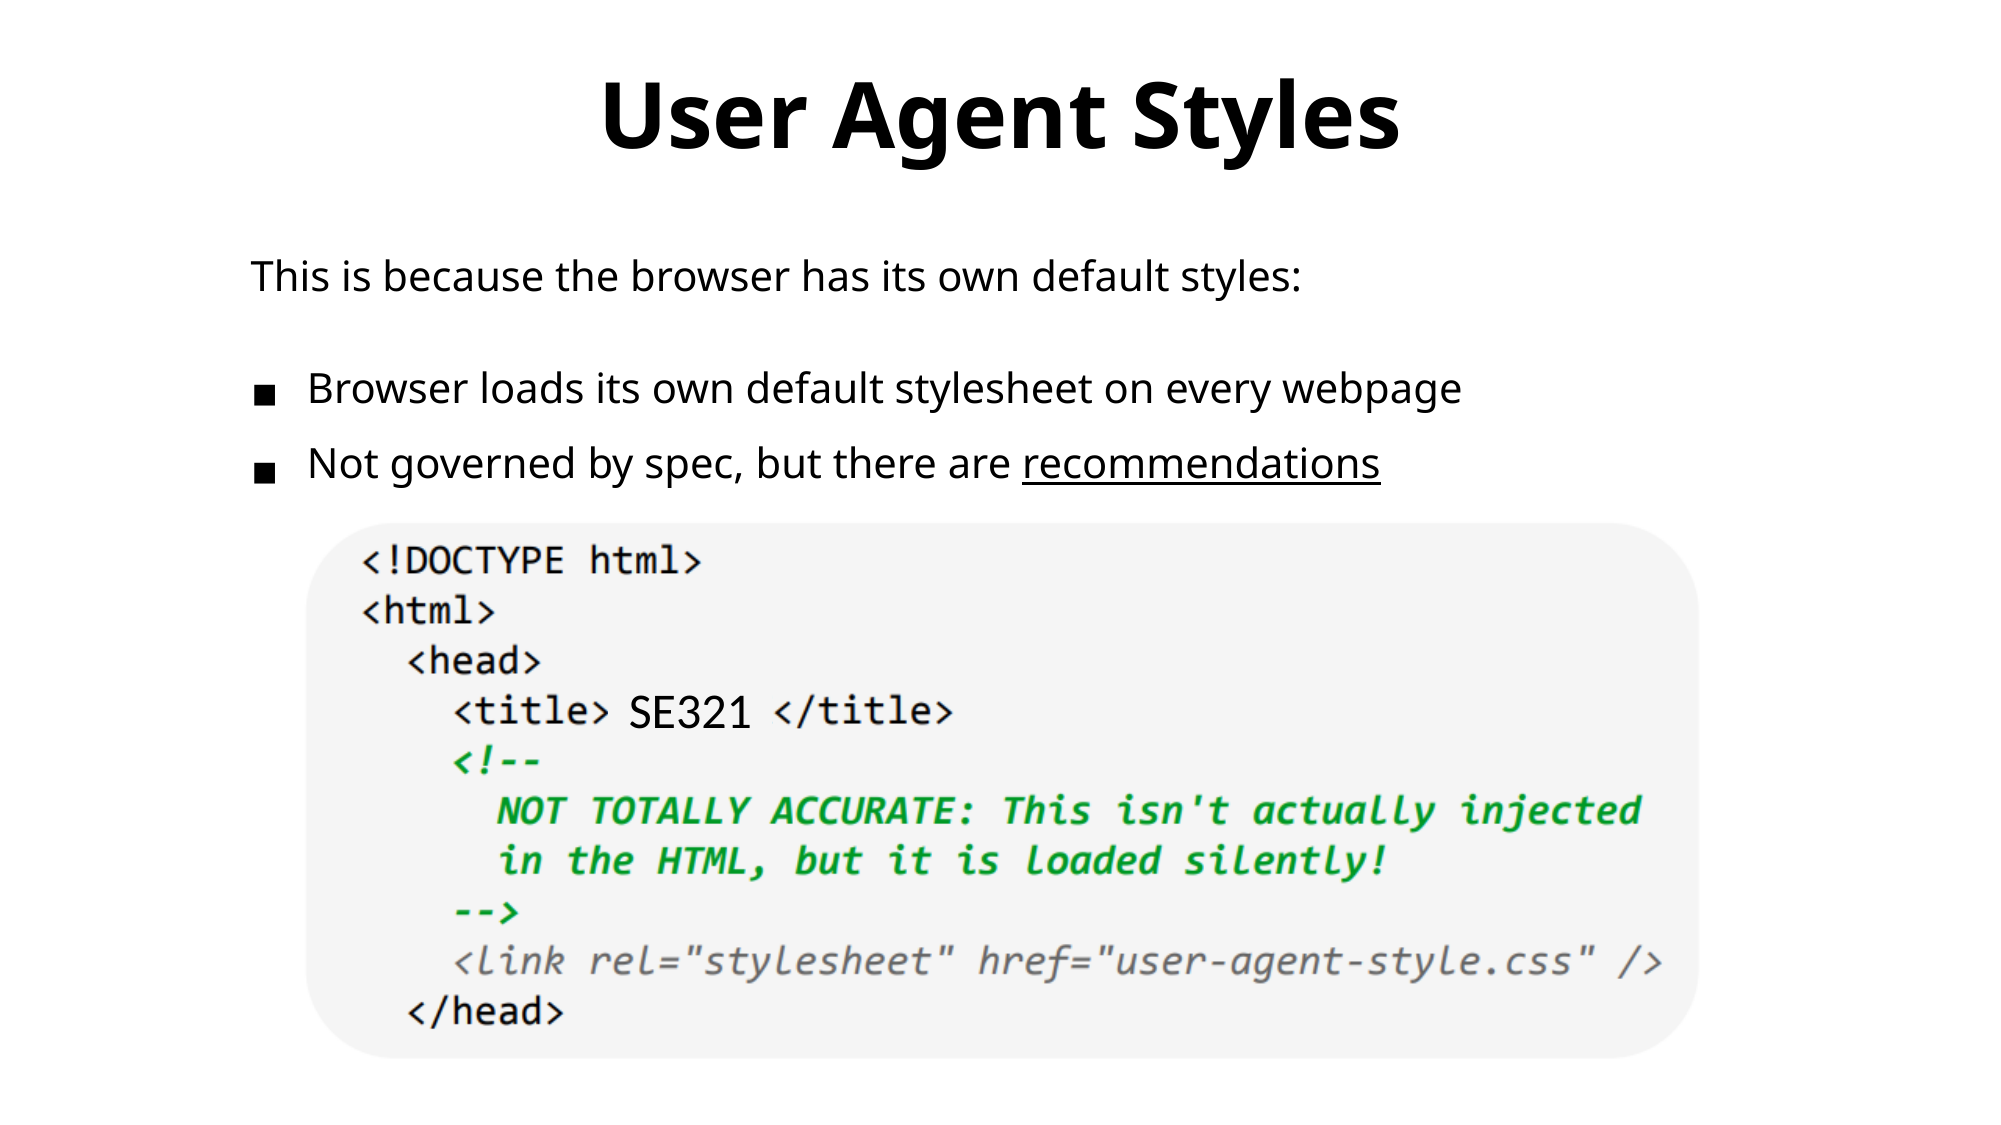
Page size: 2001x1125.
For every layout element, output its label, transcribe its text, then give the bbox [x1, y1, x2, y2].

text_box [287, 510, 1712, 1076]
text_box This is because the browser has its own default styles: Browser loads its own default stylesheet on every webpage Not governed by spec, but there are recommendations [235, 242, 1765, 502]
text_box User Agent Styles [98, 49, 1902, 175]
